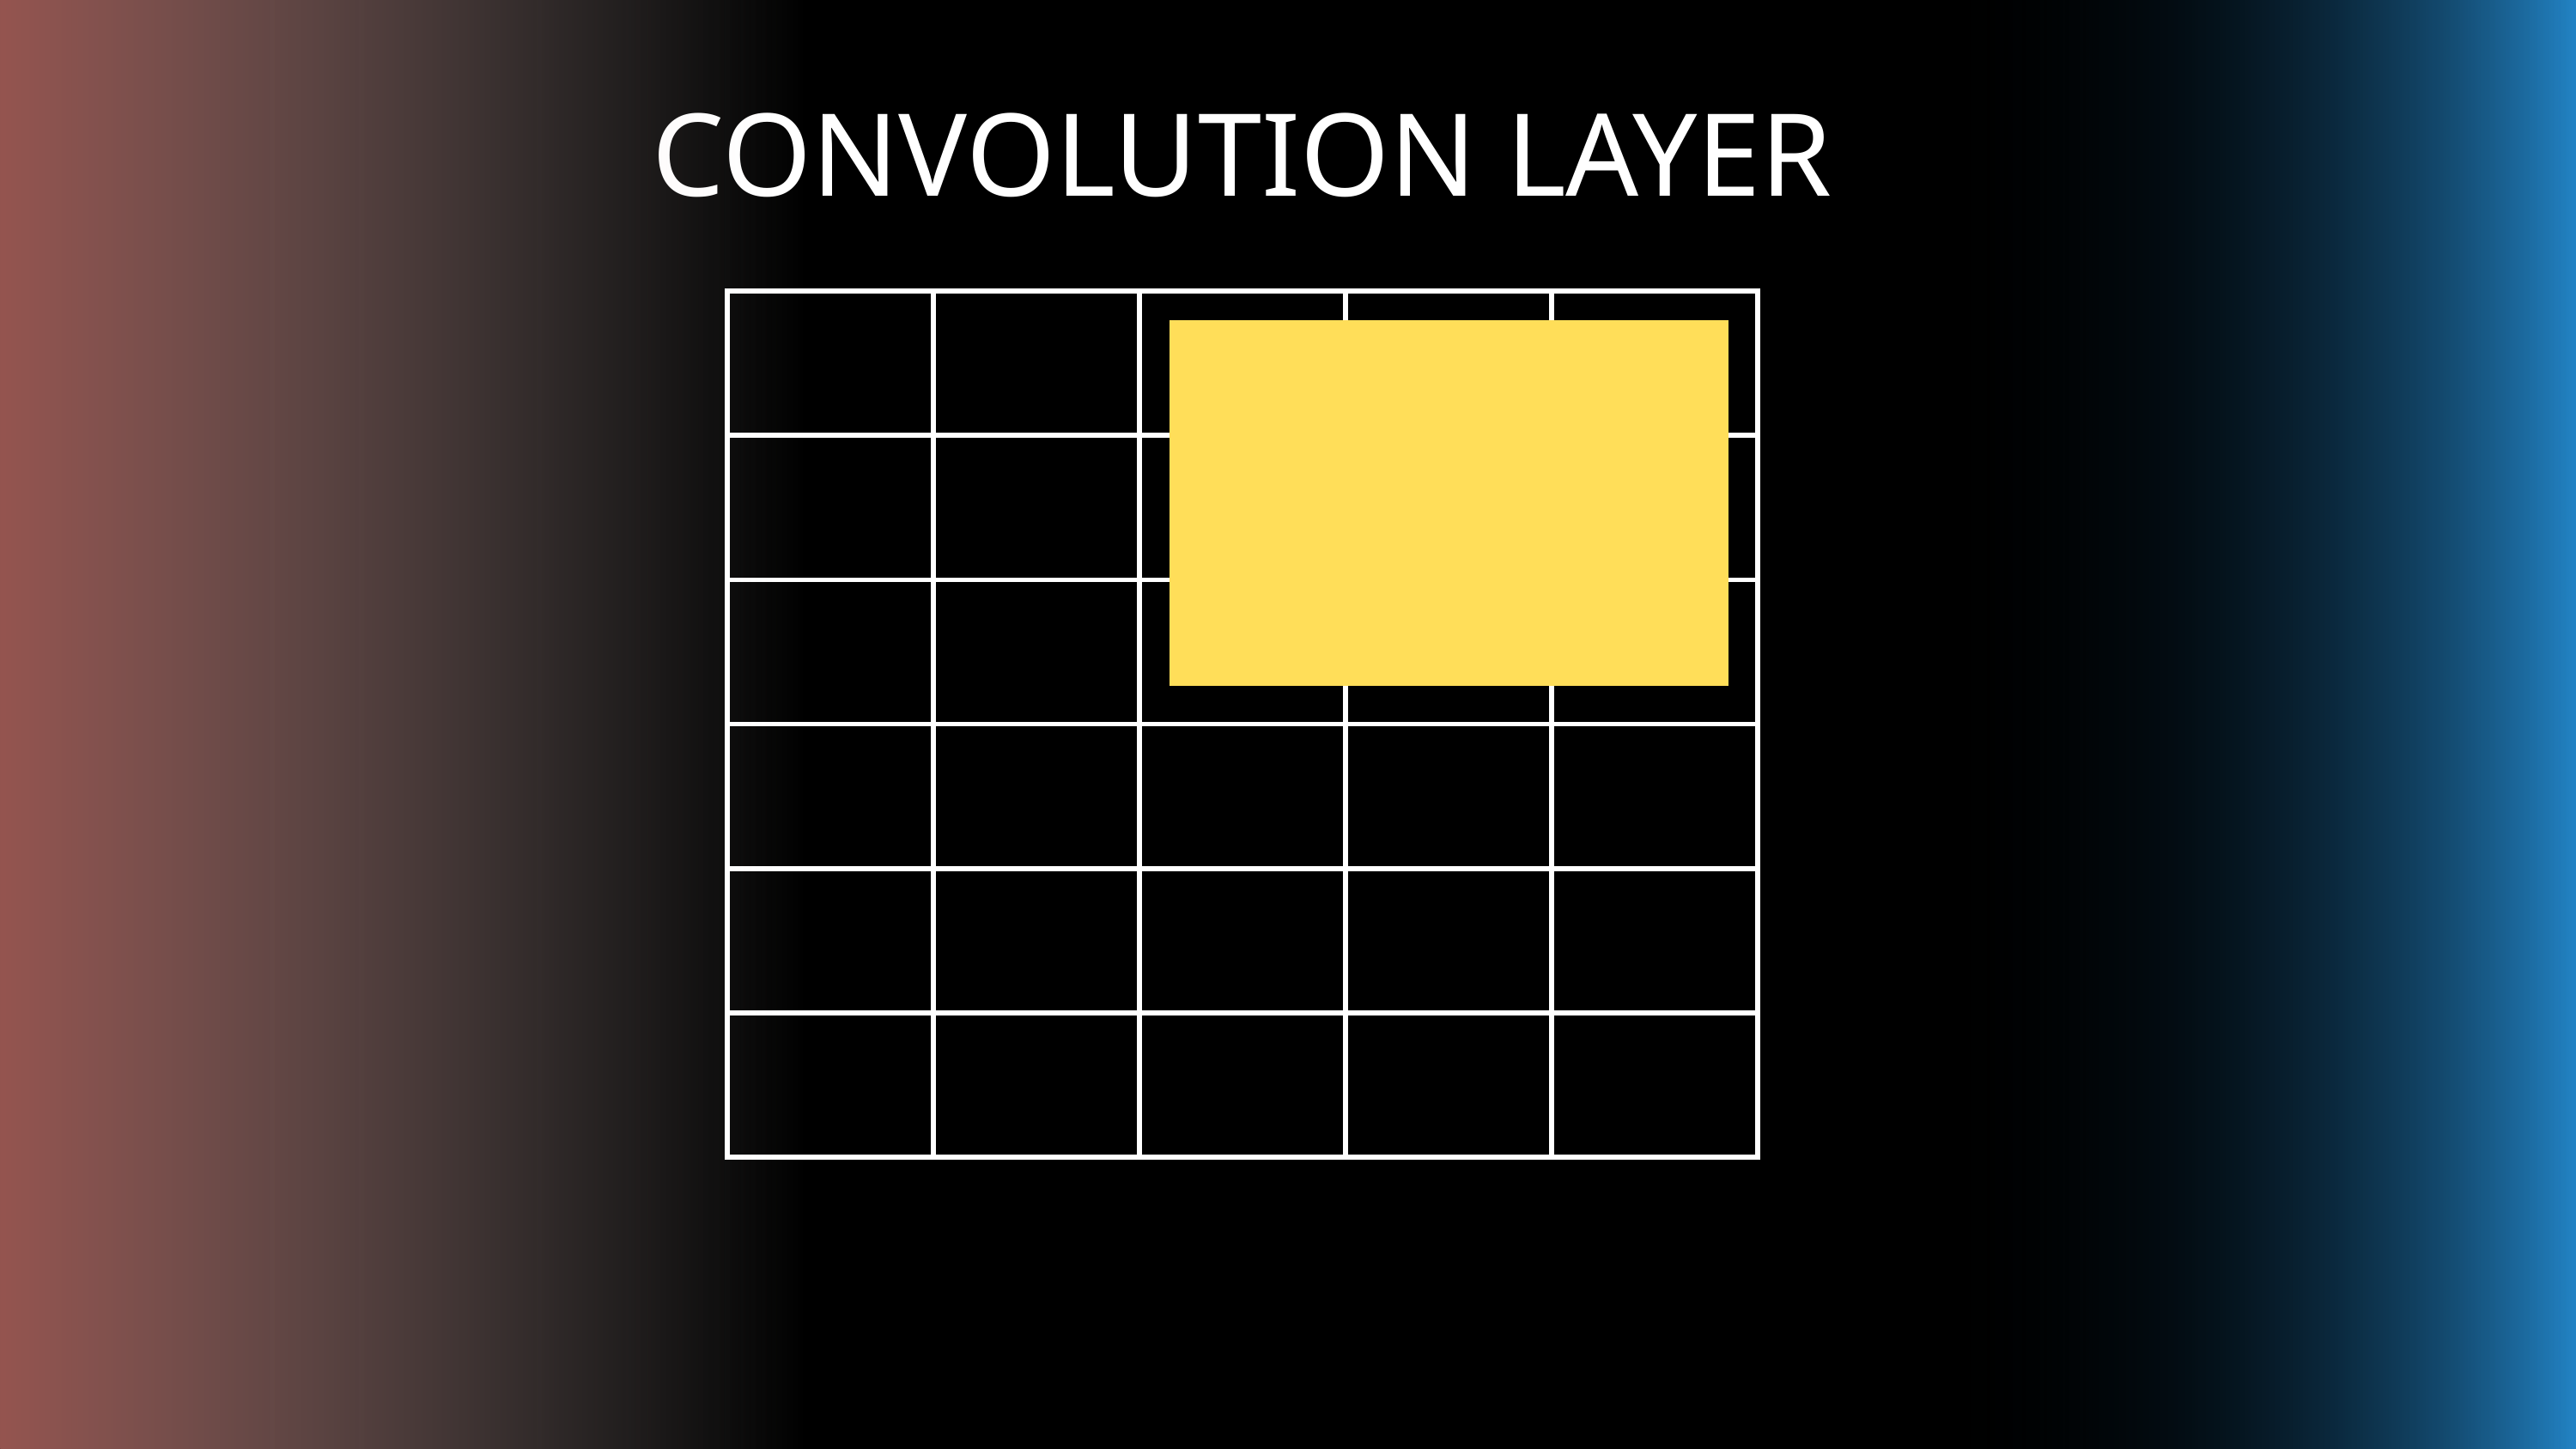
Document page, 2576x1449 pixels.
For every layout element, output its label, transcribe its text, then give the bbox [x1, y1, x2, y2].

table_cell [1452, 1016, 1549, 1155]
table_cell [1554, 1016, 1755, 1155]
text_box CONVOLUTION LAYER [1452, 58, 1850, 207]
picture [0, 0, 2576, 1449]
table_cell [1554, 871, 1755, 1010]
table_cell [1452, 871, 1549, 1010]
